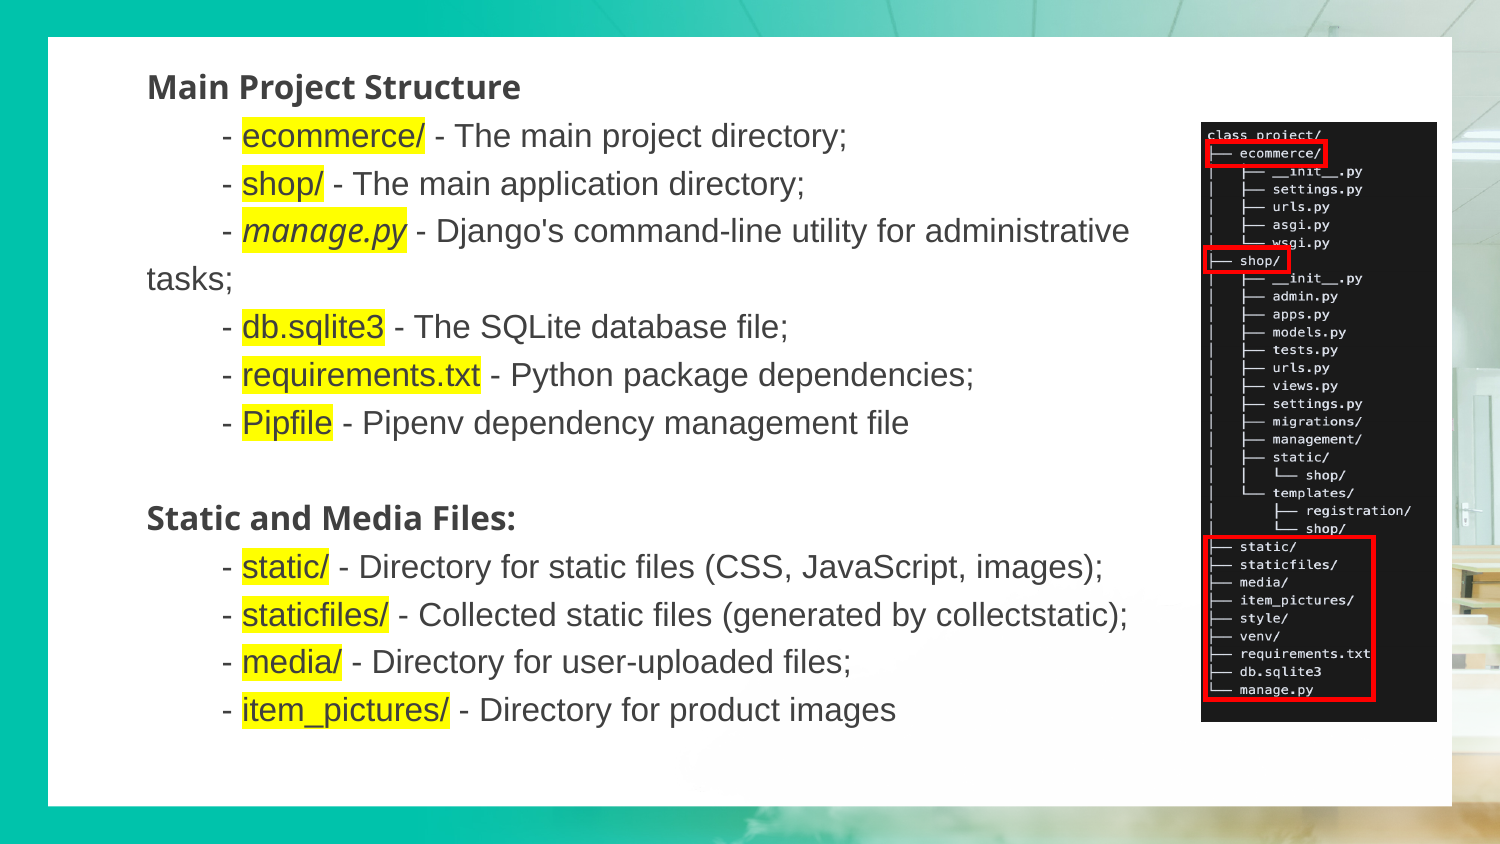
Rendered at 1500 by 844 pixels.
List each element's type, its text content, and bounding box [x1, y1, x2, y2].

picture [0, 0, 1500, 844]
text_box Main Project Structure - ecommerce/ - The main project directory; - shop/ - The main application directory; - manage.py - Django's command-line utility for administrative tasks; - db.sqlite3 - The SQLite database file; - requirements.txt - Python package dependencies; - Pipfile - Pipenv dependency management file Static and Media Files: - static/ - Directory for static files (CSS, JavaScript, images); - staticfiles/ - Collected static files (generated by collectstatic); - media/ - Directory for user-uploaded files; - item_pictures/ - Directory for product images [56, 50, 1214, 790]
